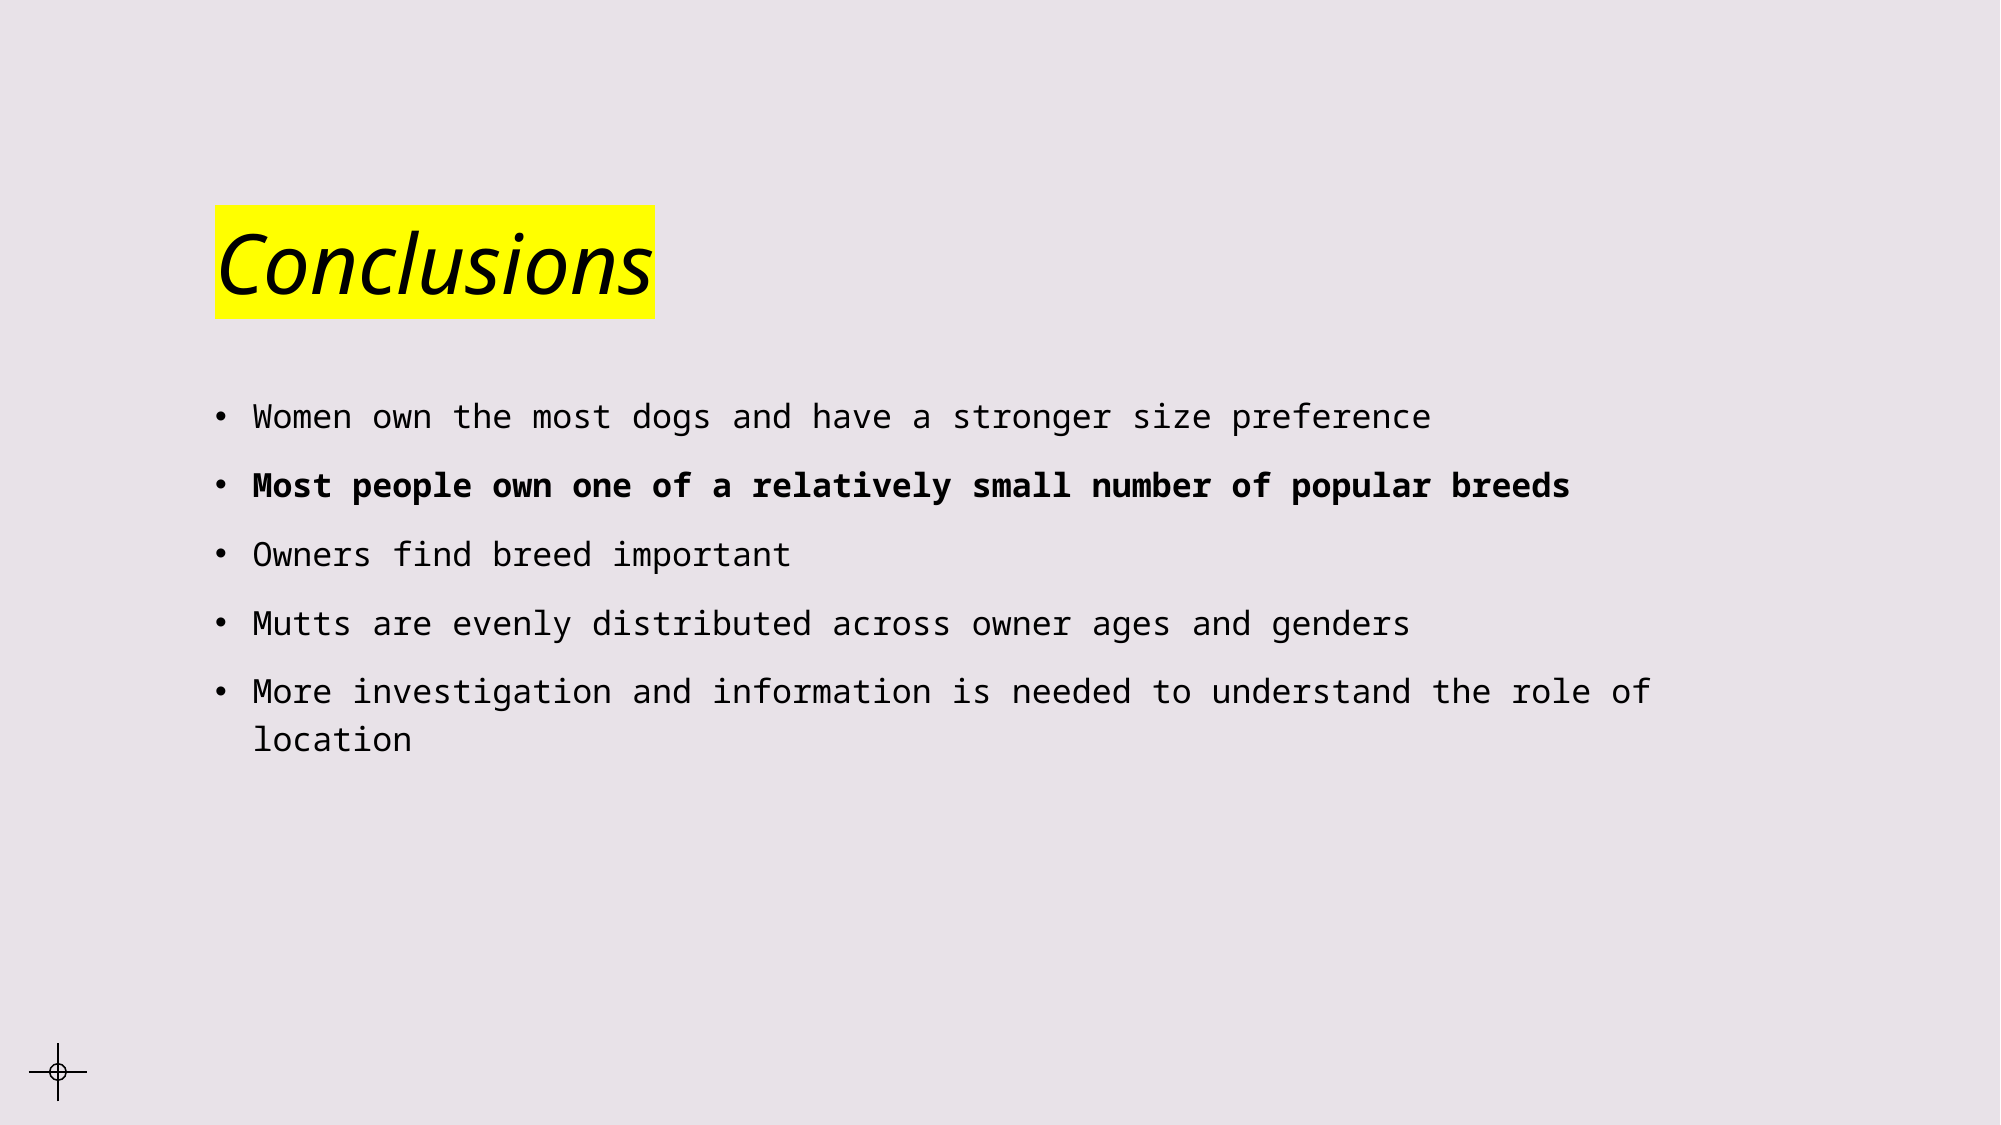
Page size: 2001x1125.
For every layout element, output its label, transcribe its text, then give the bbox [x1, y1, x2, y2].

list Women own the most dogs and have a stronger size preference Most people own one of a relatively small number of popular breeds Owners find breed important Mutts are evenly distributed across owner ages and genders More investigation and information is needed to understand the role of location [200, 380, 1758, 1013]
title Conclusions [200, 59, 1758, 319]
